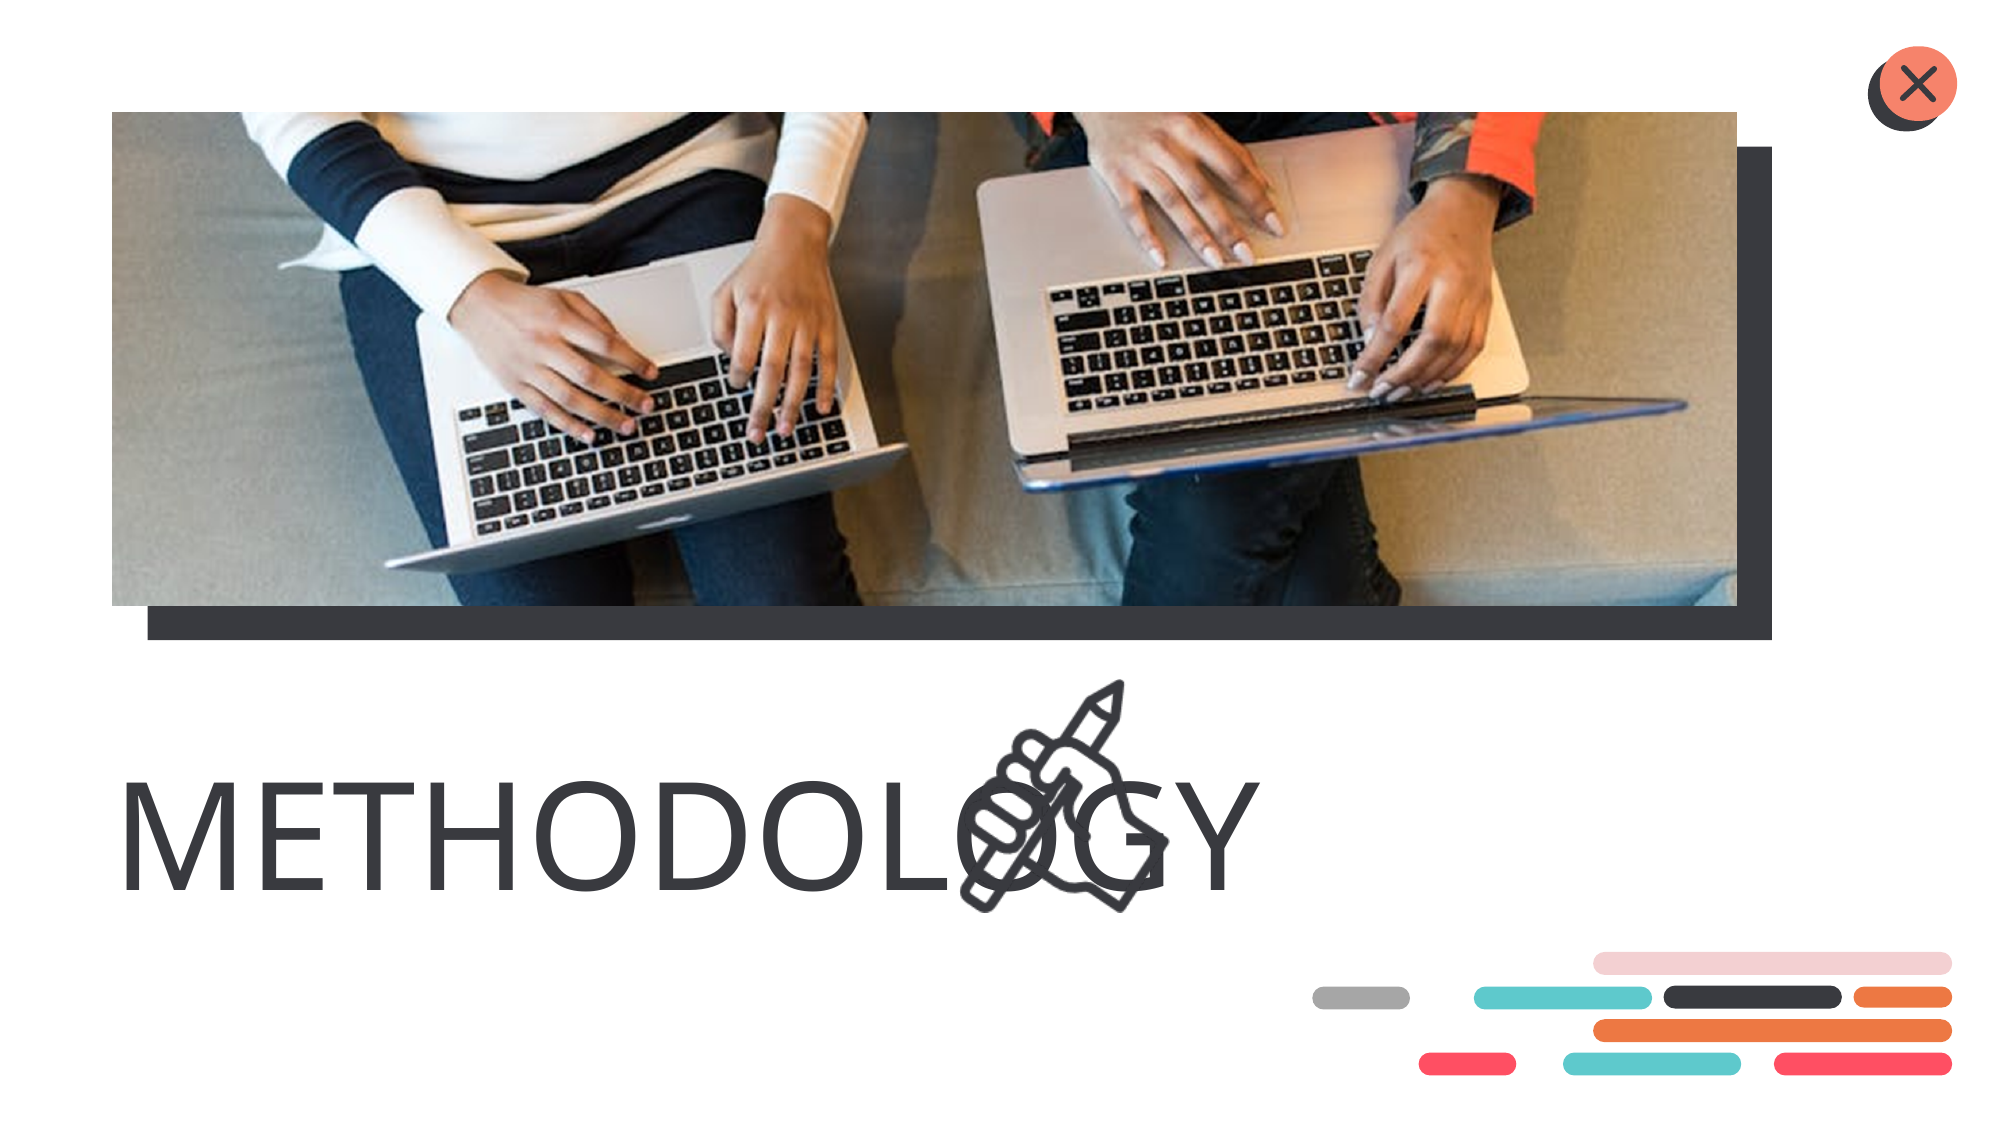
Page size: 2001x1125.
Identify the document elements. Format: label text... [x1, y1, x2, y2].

text_box [147, 146, 1772, 641]
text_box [1312, 951, 1953, 1096]
picture [959, 679, 1170, 913]
text_box METHODOLOGY [112, 705, 1746, 921]
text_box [1854, 18, 1971, 149]
picture [112, 112, 1737, 606]
